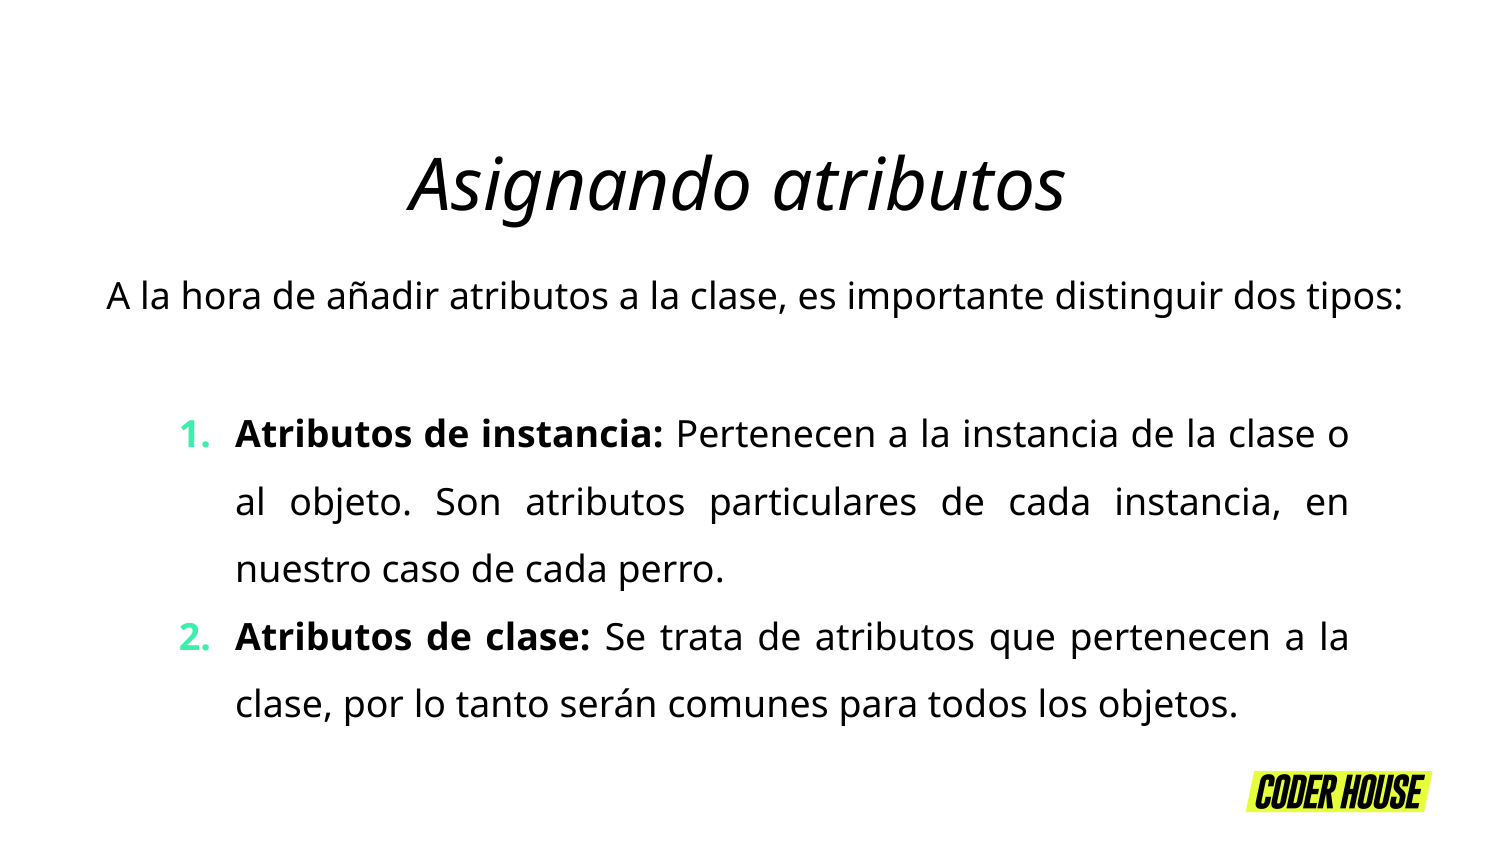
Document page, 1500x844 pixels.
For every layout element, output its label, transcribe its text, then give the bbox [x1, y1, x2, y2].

picture [1241, 764, 1437, 819]
text_box Asignando atributos [274, 122, 1204, 235]
text_box Atributos de instancia: Pertenecen a la instancia de la clase o al objeto. Son atributos particulares de cada instancia, en nuestro caso de cada perro. Atributos de clase: Se trata de atributos que pertenecen a la clase, por lo tanto serán comunes para todos los objetos. [145, 372, 1366, 648]
text_box A la hora de añadir atributos a la clase, es importante distinguir dos tipos: [37, 249, 1474, 332]
